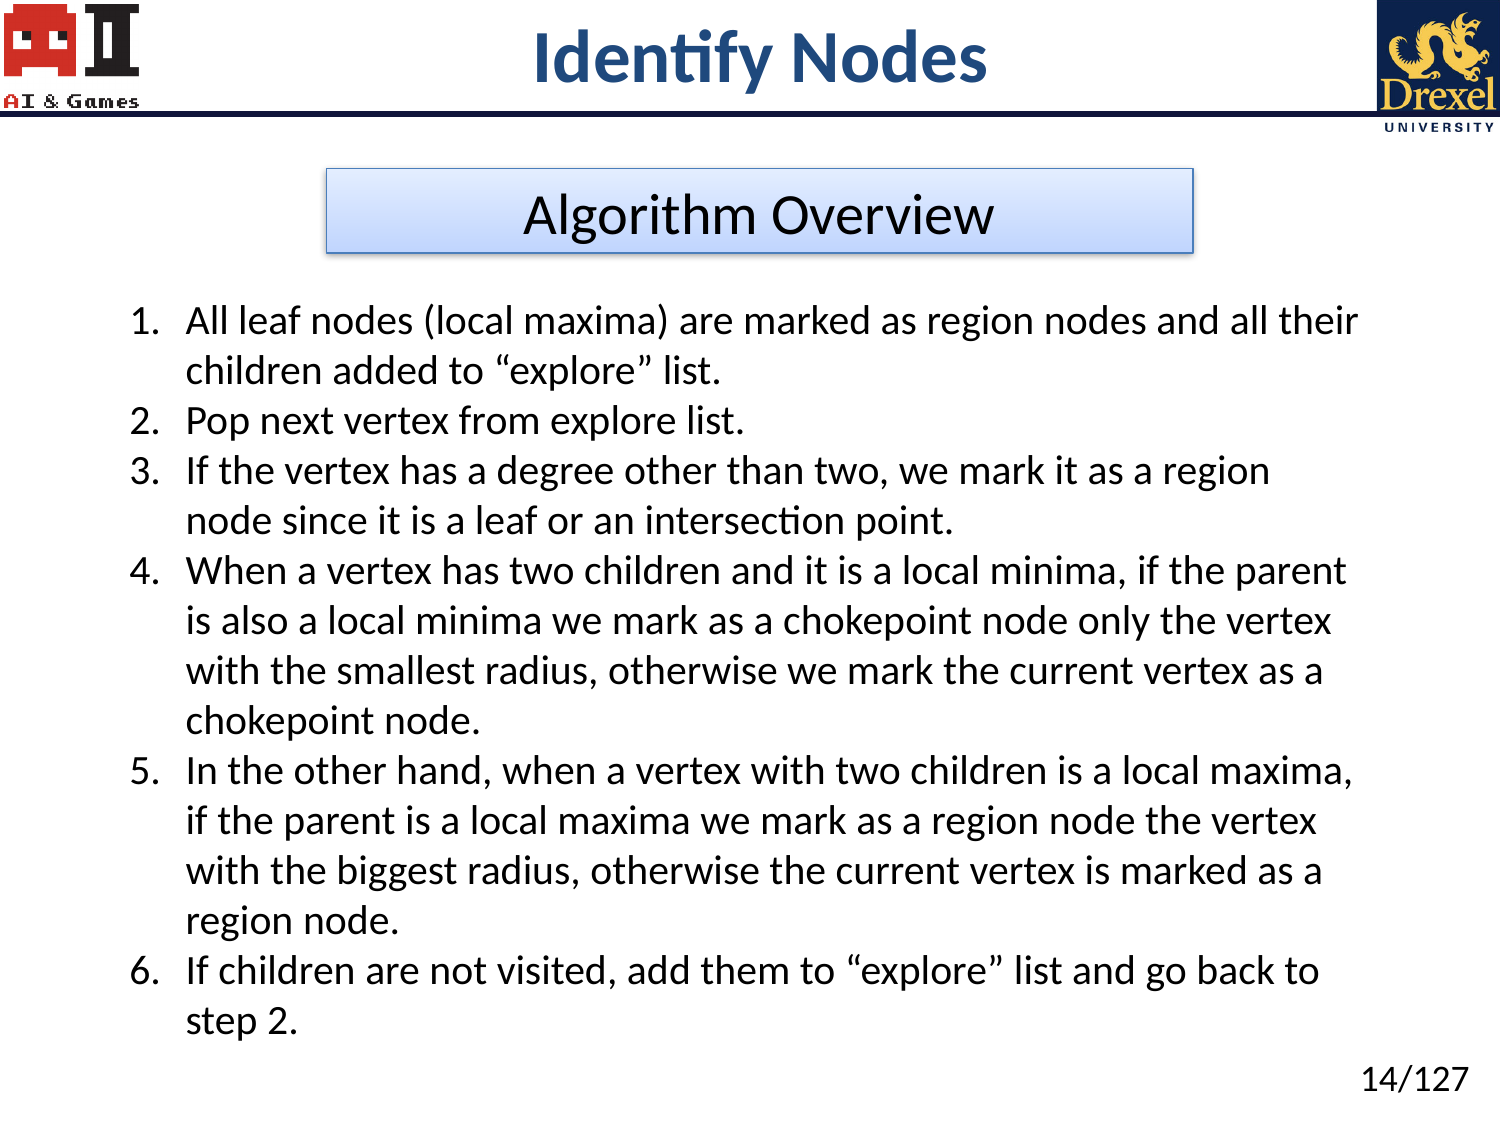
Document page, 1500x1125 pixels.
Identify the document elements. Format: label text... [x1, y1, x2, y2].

title Identify Nodes [144, 0, 1377, 115]
picture [4, 4, 139, 108]
picture [1377, 0, 1500, 111]
picture [1376, 117, 1500, 132]
text_box Algorithm Overview [326, 168, 1194, 254]
text_box All leaf nodes (local maxima) are marked as region nodes and all their children added to “explore” list. Pop next vertex from explore list. If the vertex has a degree other than two, we mark it as a region node since it is a leaf or an intersection point. When a vertex has two children and it is a local minima, if the parent is also a local minima we mark as a chokepoint node only the vertex with the smallest radius, otherwise we mark the current vertex as a chokepoint node. In the other hand, when a vertex with two children is a local maxima, if the parent is a local maxima we mark as a region node the vertex with the biggest radius, otherwise the current vertex is marked as a region node. If children are not visited, add them to “explore” list and go back to step 2. [114, 285, 1377, 1051]
